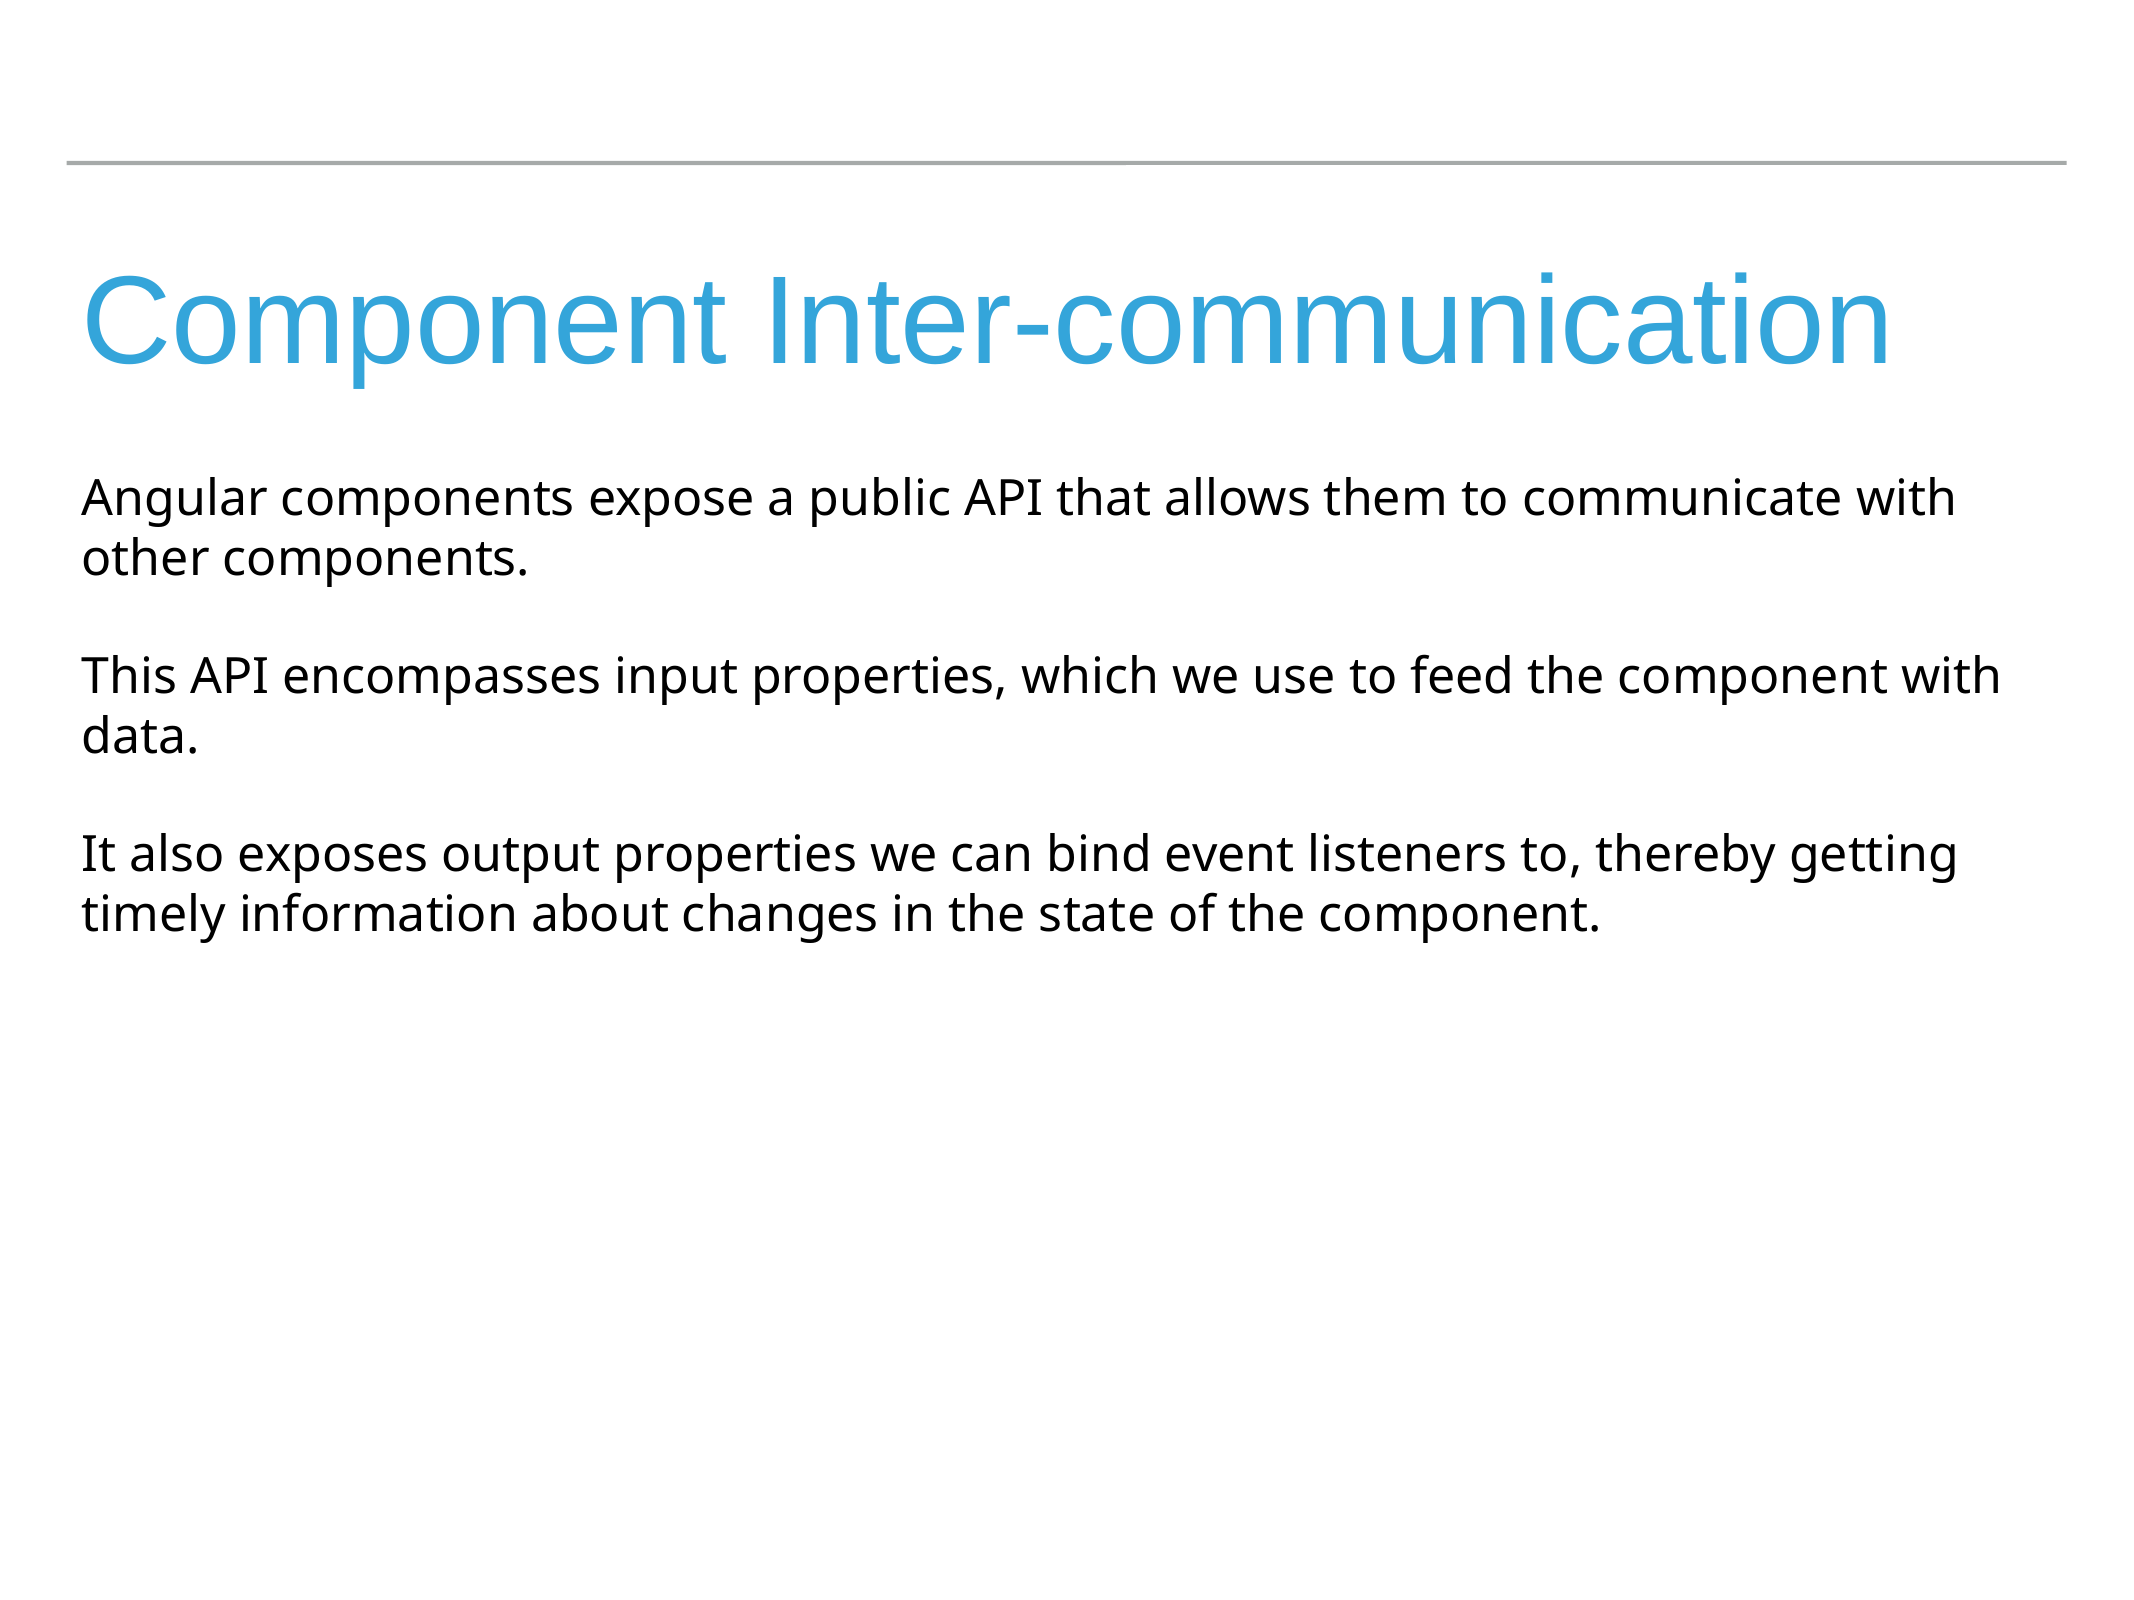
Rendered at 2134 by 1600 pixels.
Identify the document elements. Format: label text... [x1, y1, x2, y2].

title Component Inter-communication [66, 252, 2067, 371]
list Angular components expose a public API that allows them to communicate with other components. This API encompasses input properties, which we use to feed the component with data. It also exposes output properties we can bind event listeners to, thereby getting timely information about changes in the state of the component. [66, 450, 2067, 1452]
